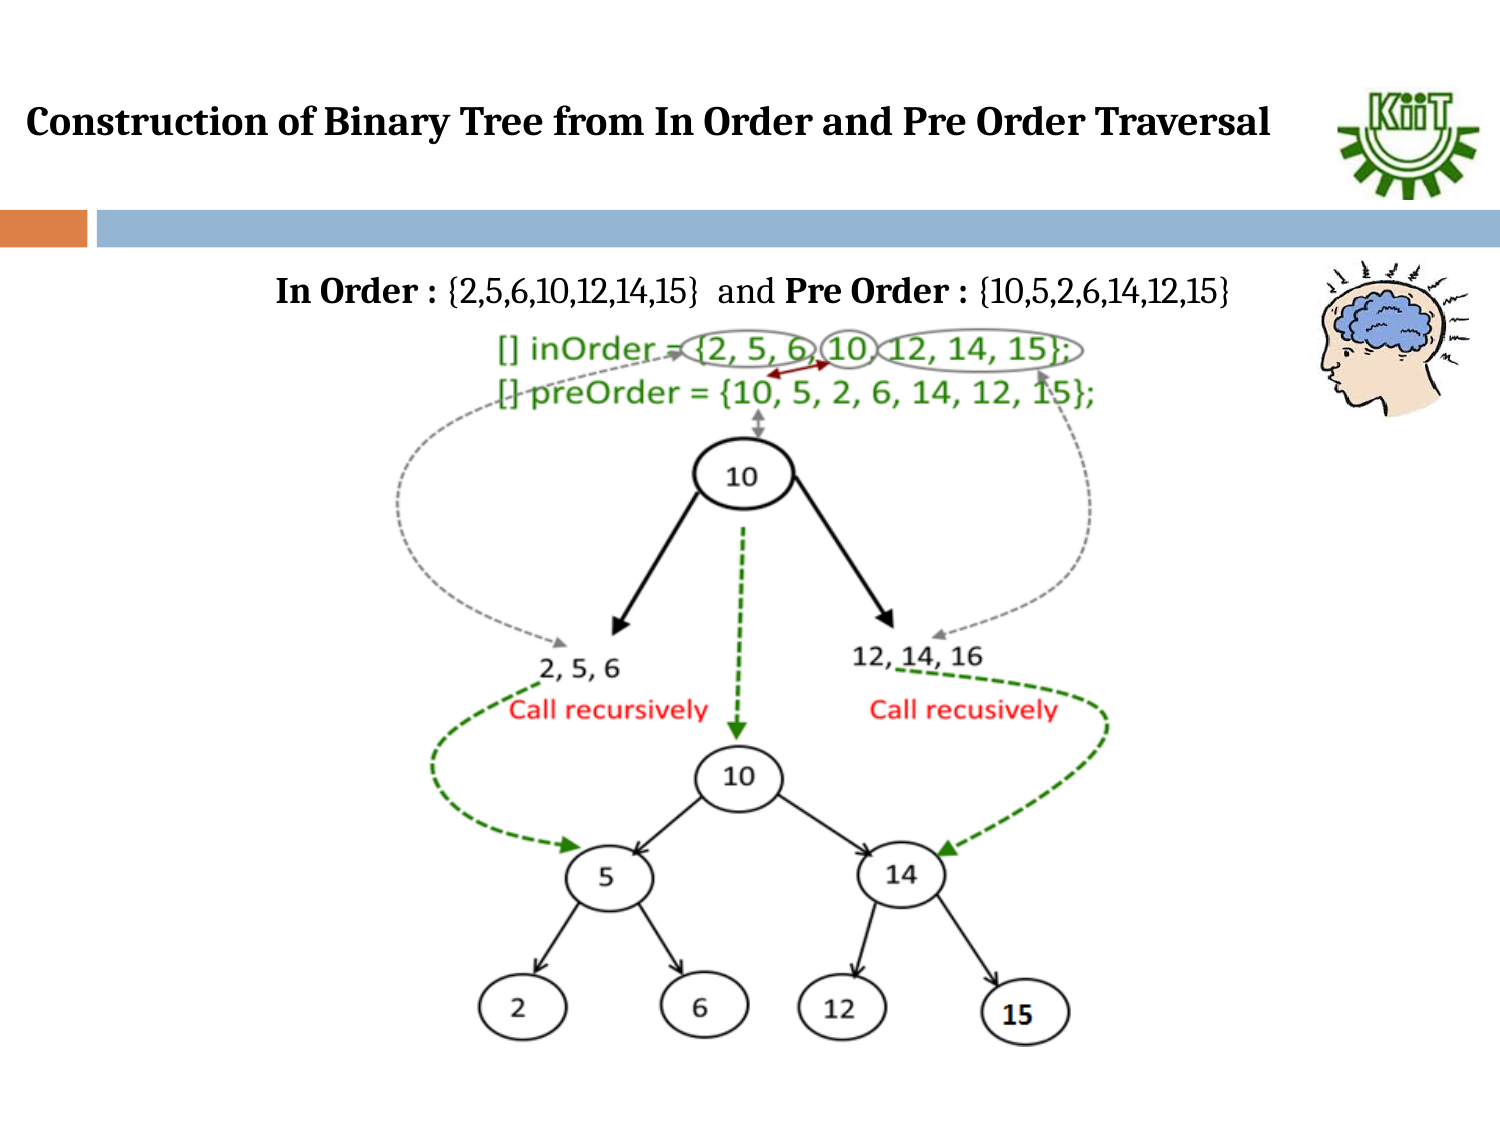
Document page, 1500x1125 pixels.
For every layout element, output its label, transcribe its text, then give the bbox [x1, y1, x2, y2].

text_box In Order : {2,5,6,10,12,14,15} and Pre Order : {10,5,2,6,14,12,15} [20, 249, 1488, 320]
picture [1291, 250, 1492, 427]
picture [1337, 87, 1491, 201]
picture [382, 324, 1118, 1048]
title Construction of Binary Tree from In Order and Pre Order Traversal [10, 37, 1349, 201]
